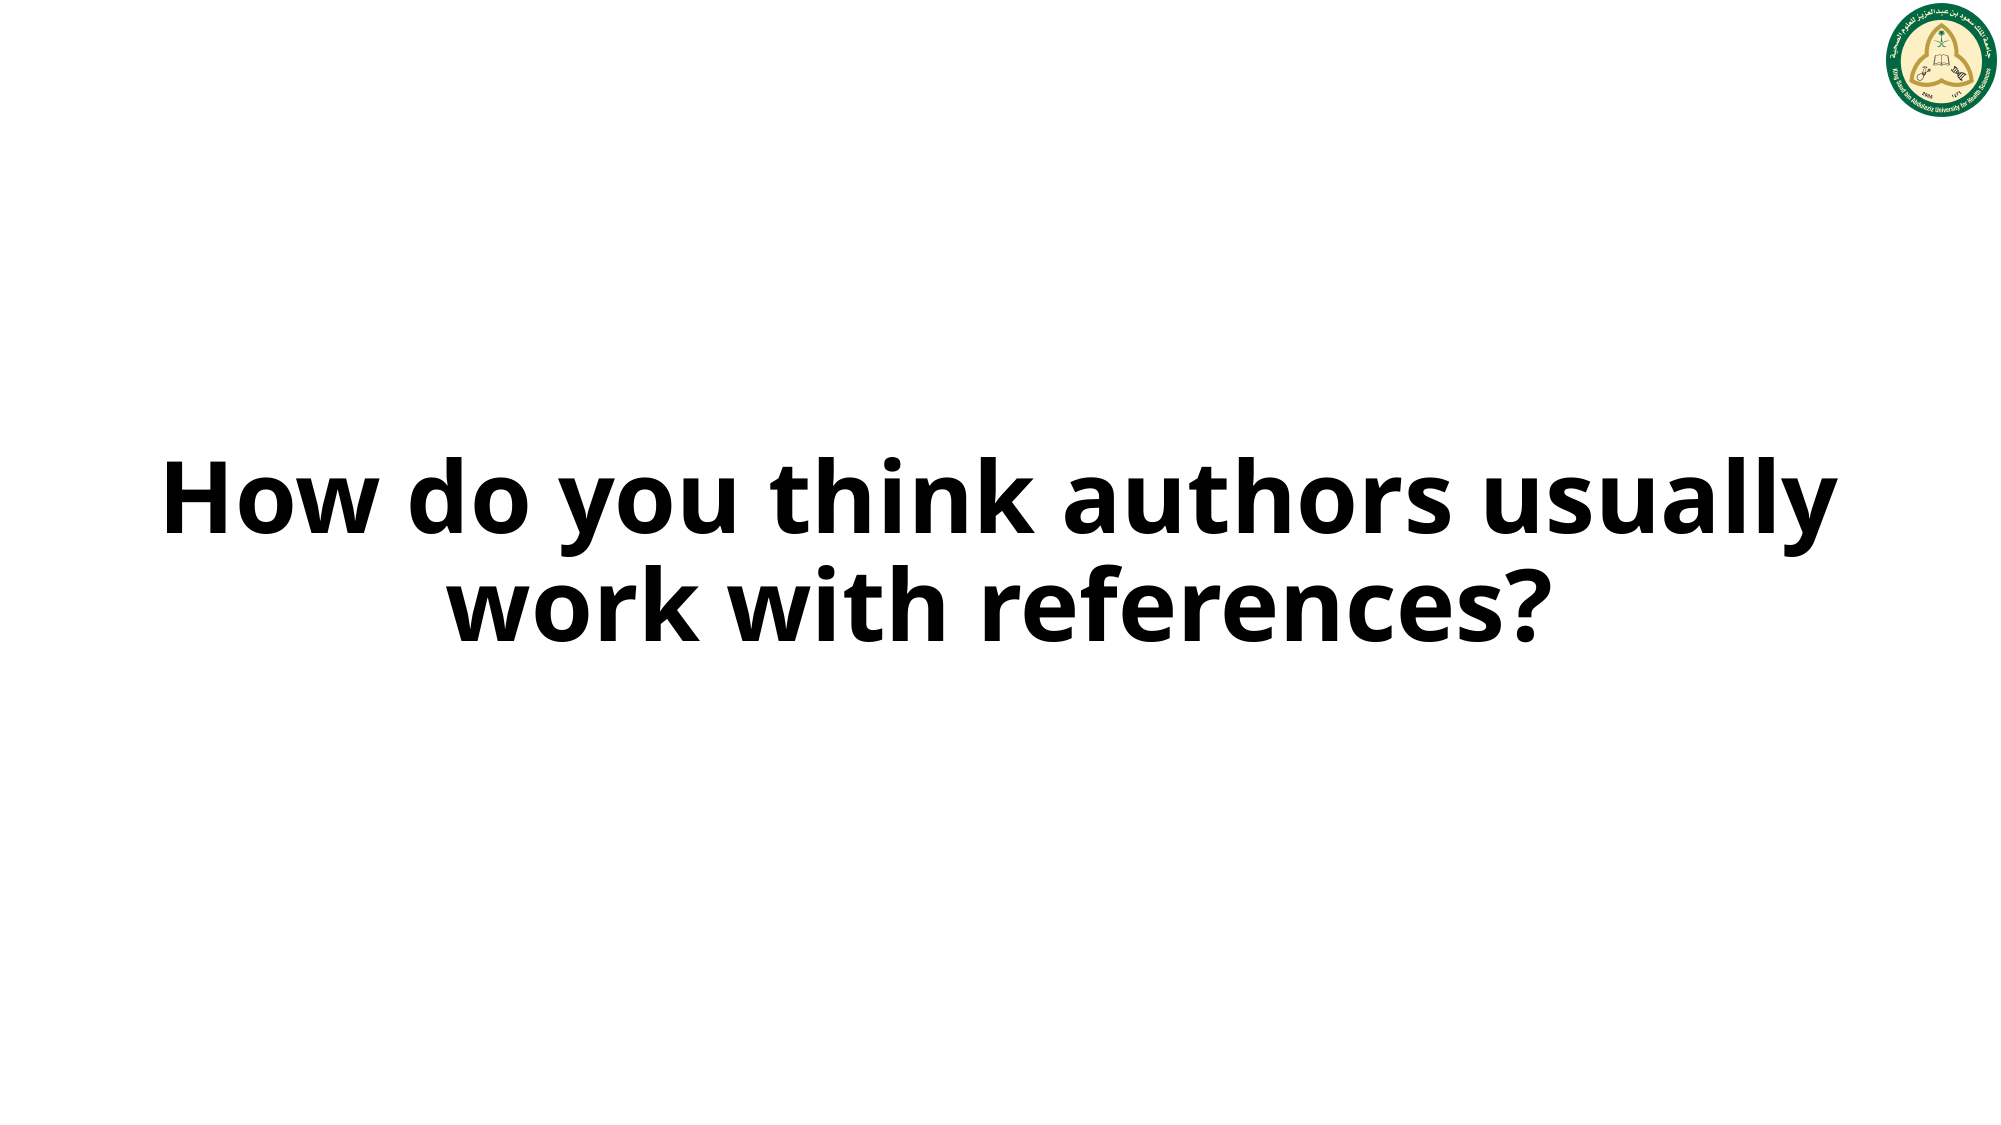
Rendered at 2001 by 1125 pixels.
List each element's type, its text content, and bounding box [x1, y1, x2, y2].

picture [1886, 3, 1997, 117]
list How do you think authors usually work with references? [137, 299, 1863, 1014]
